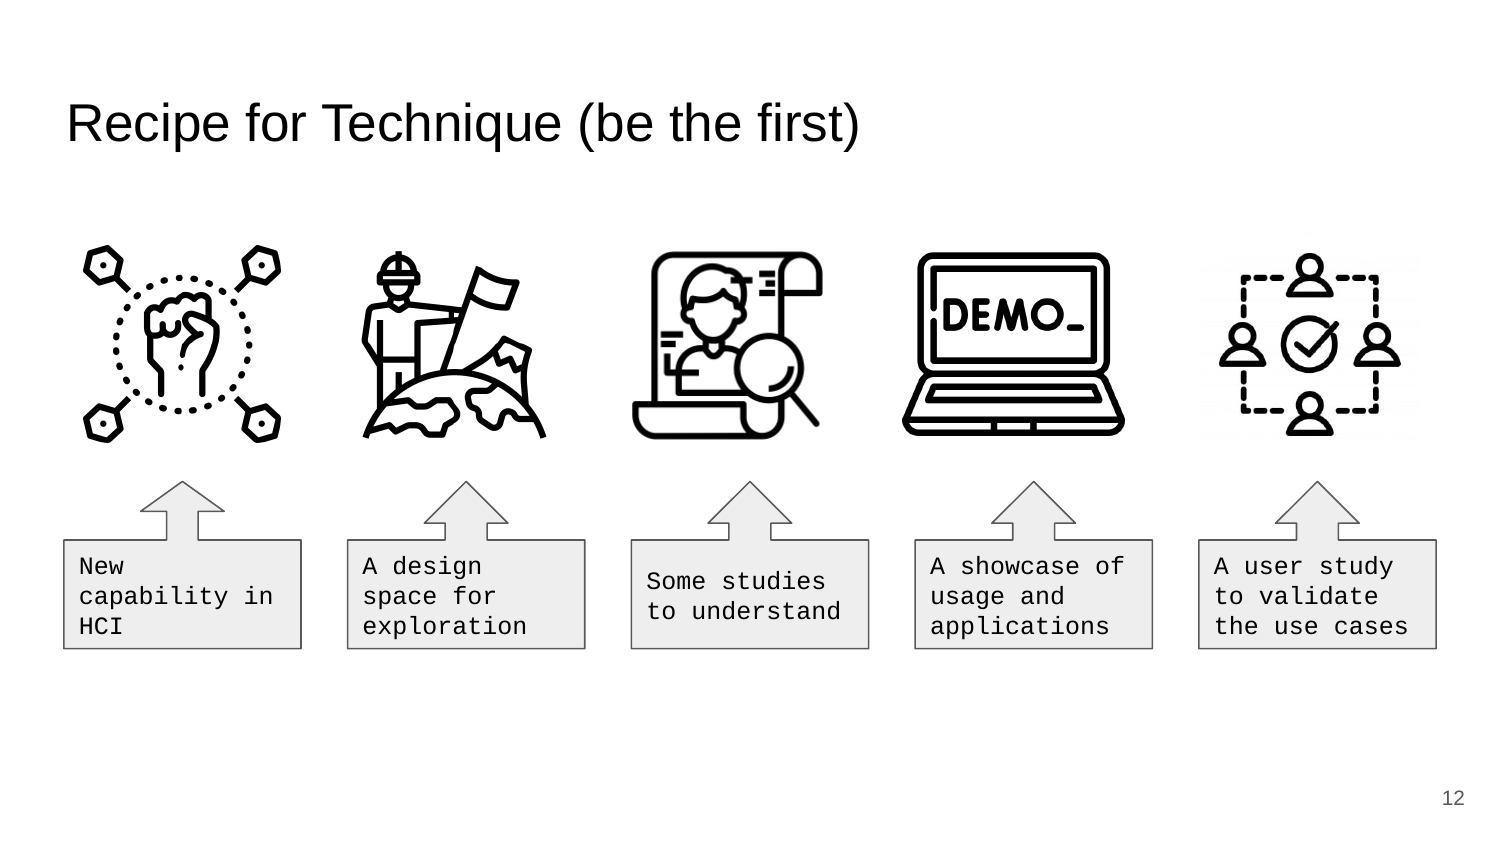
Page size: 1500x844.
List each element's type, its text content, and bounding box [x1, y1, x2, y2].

text_box A showcase of usage and applications [915, 481, 1153, 649]
text_box A design space for exploration [347, 481, 585, 649]
picture [354, 245, 553, 443]
picture [902, 232, 1125, 456]
text_box A user study to validate the use cases [1198, 481, 1437, 649]
picture [626, 242, 829, 446]
title Recipe for Technique (be the first) [51, 72, 1449, 167]
slide_number ‹#› [1389, 764, 1480, 830]
picture [83, 245, 282, 443]
text_box New capability in HCI [63, 481, 302, 649]
text_box Some studies to understand [631, 481, 869, 649]
picture [1198, 232, 1422, 456]
